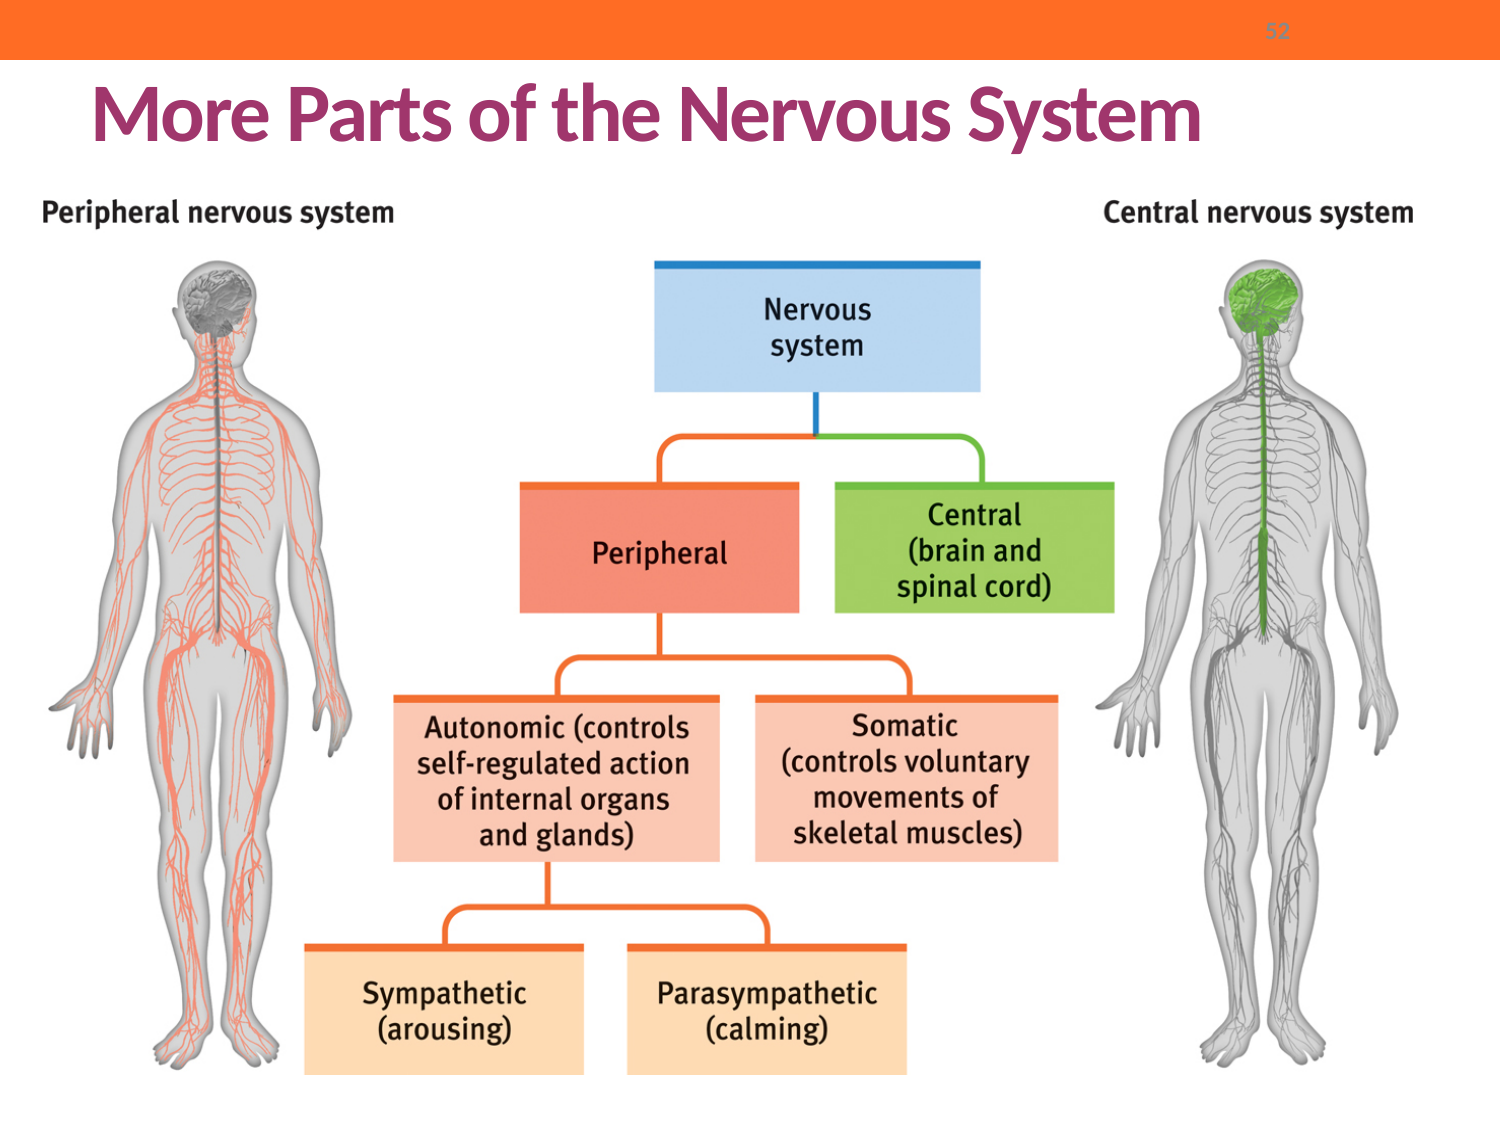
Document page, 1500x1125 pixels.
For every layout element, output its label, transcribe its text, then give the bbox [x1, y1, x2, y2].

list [42, 199, 1413, 1076]
title More Parts of the Nervous System [75, 0, 1425, 216]
slide_number 52 [1250, 3, 1425, 57]
